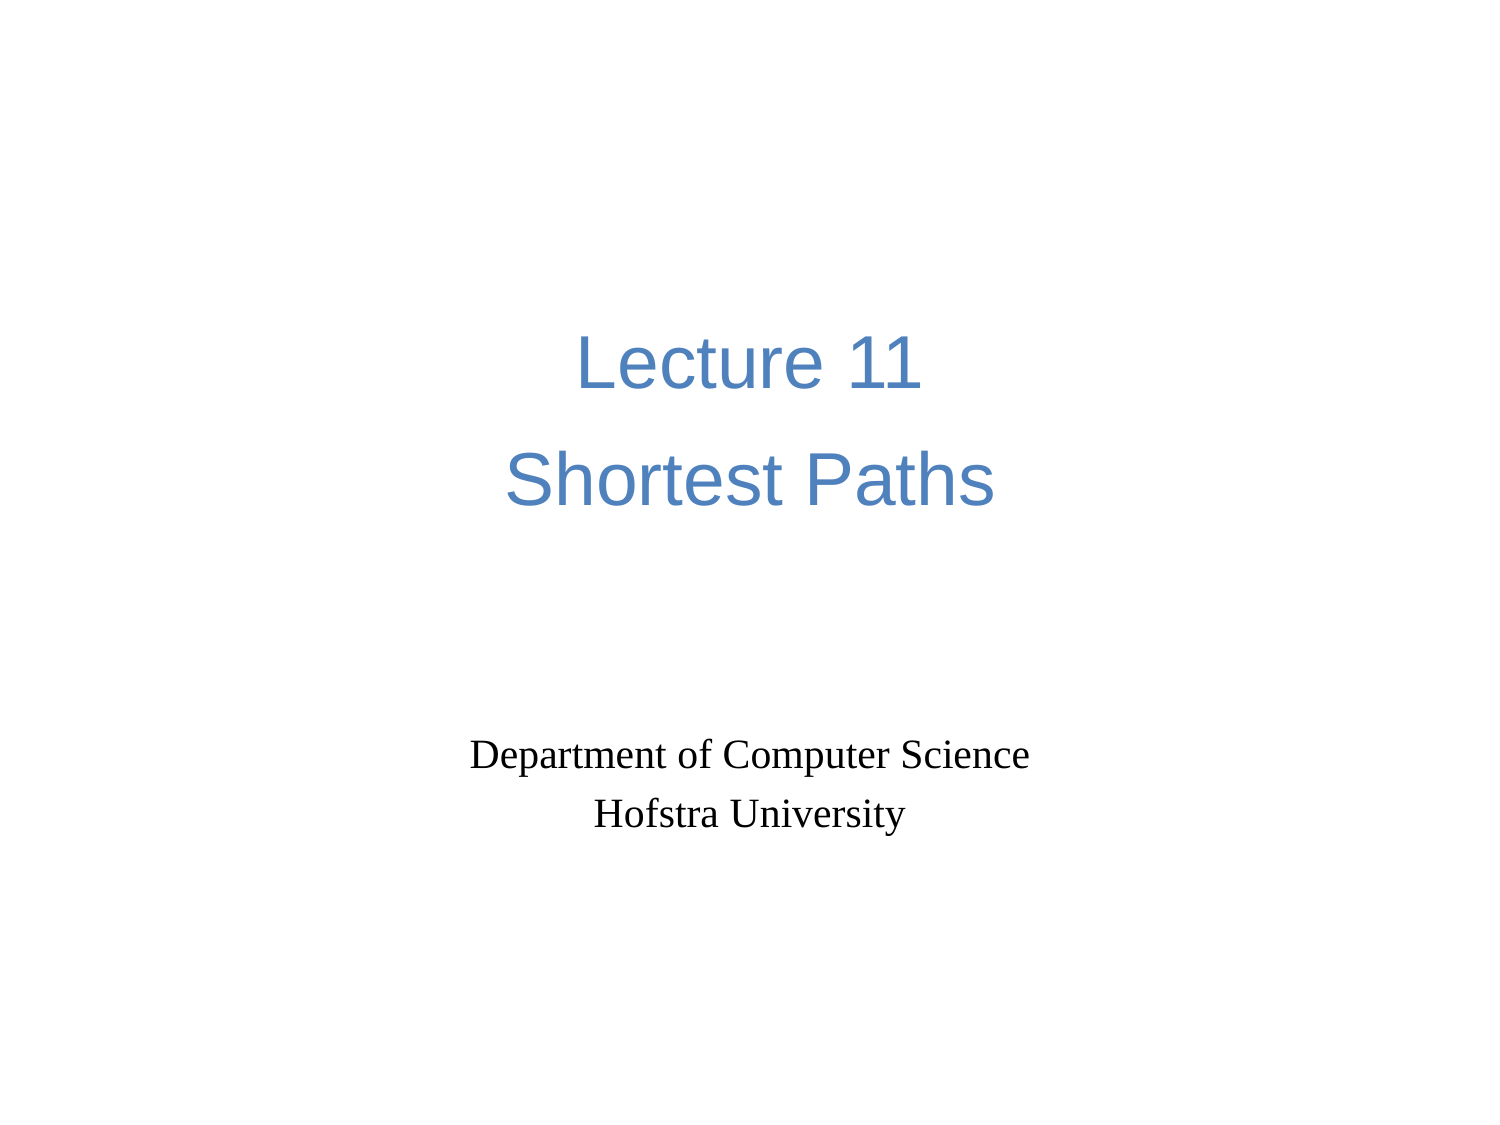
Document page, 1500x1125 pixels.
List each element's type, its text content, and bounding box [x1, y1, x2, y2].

subtitle Department of Computer Science Hofstra University [225, 637, 1275, 925]
title Lecture 11 Shortest Paths [97, 188, 1403, 619]
